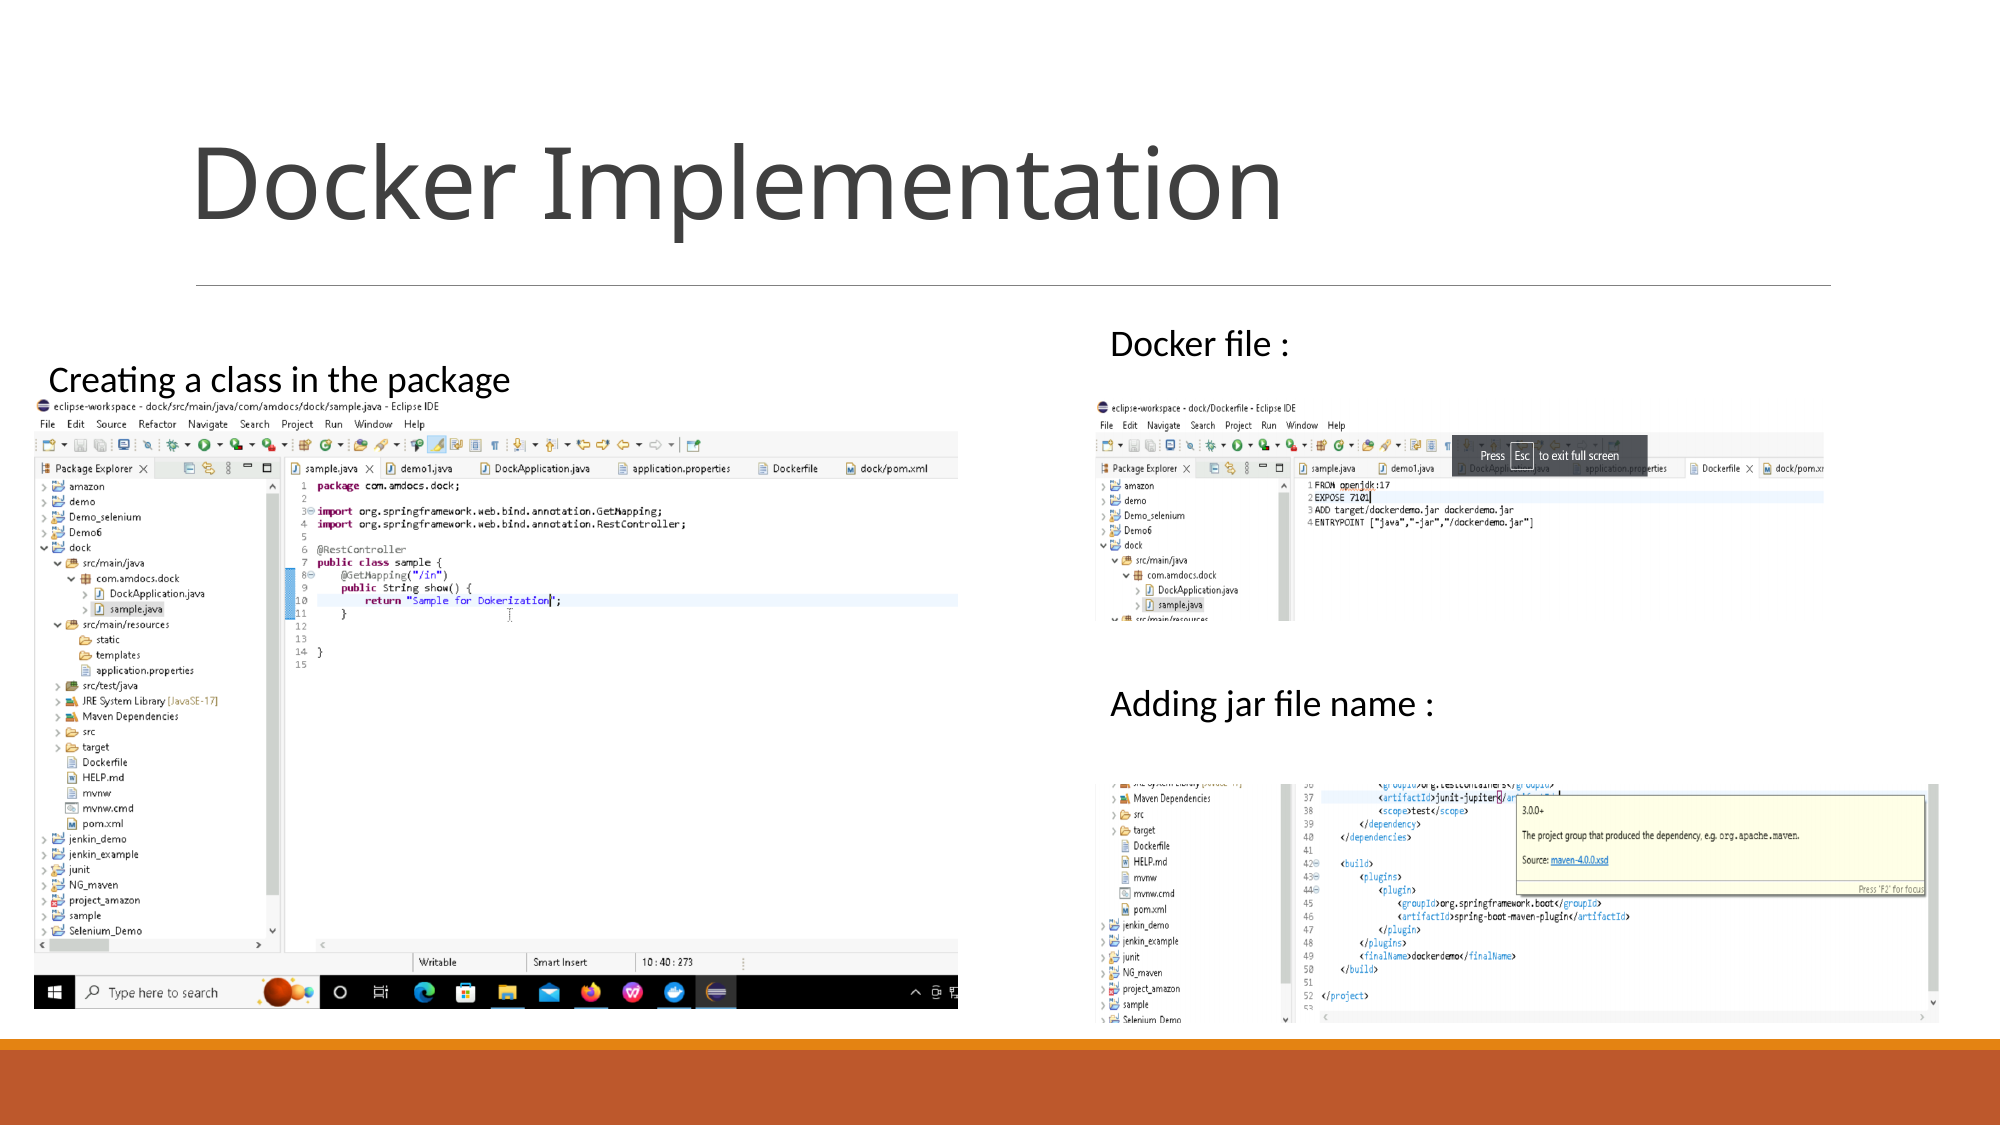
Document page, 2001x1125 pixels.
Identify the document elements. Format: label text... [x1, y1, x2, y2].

text_box Docker file : [1095, 311, 1379, 372]
picture [1095, 783, 1940, 1023]
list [33, 395, 959, 1009]
picture [1095, 398, 1825, 621]
title Docker Implementation [174, 9, 1825, 248]
text_box Creating a class in the package [33, 347, 627, 394]
text_box Adding jar file name : [1095, 671, 1661, 732]
